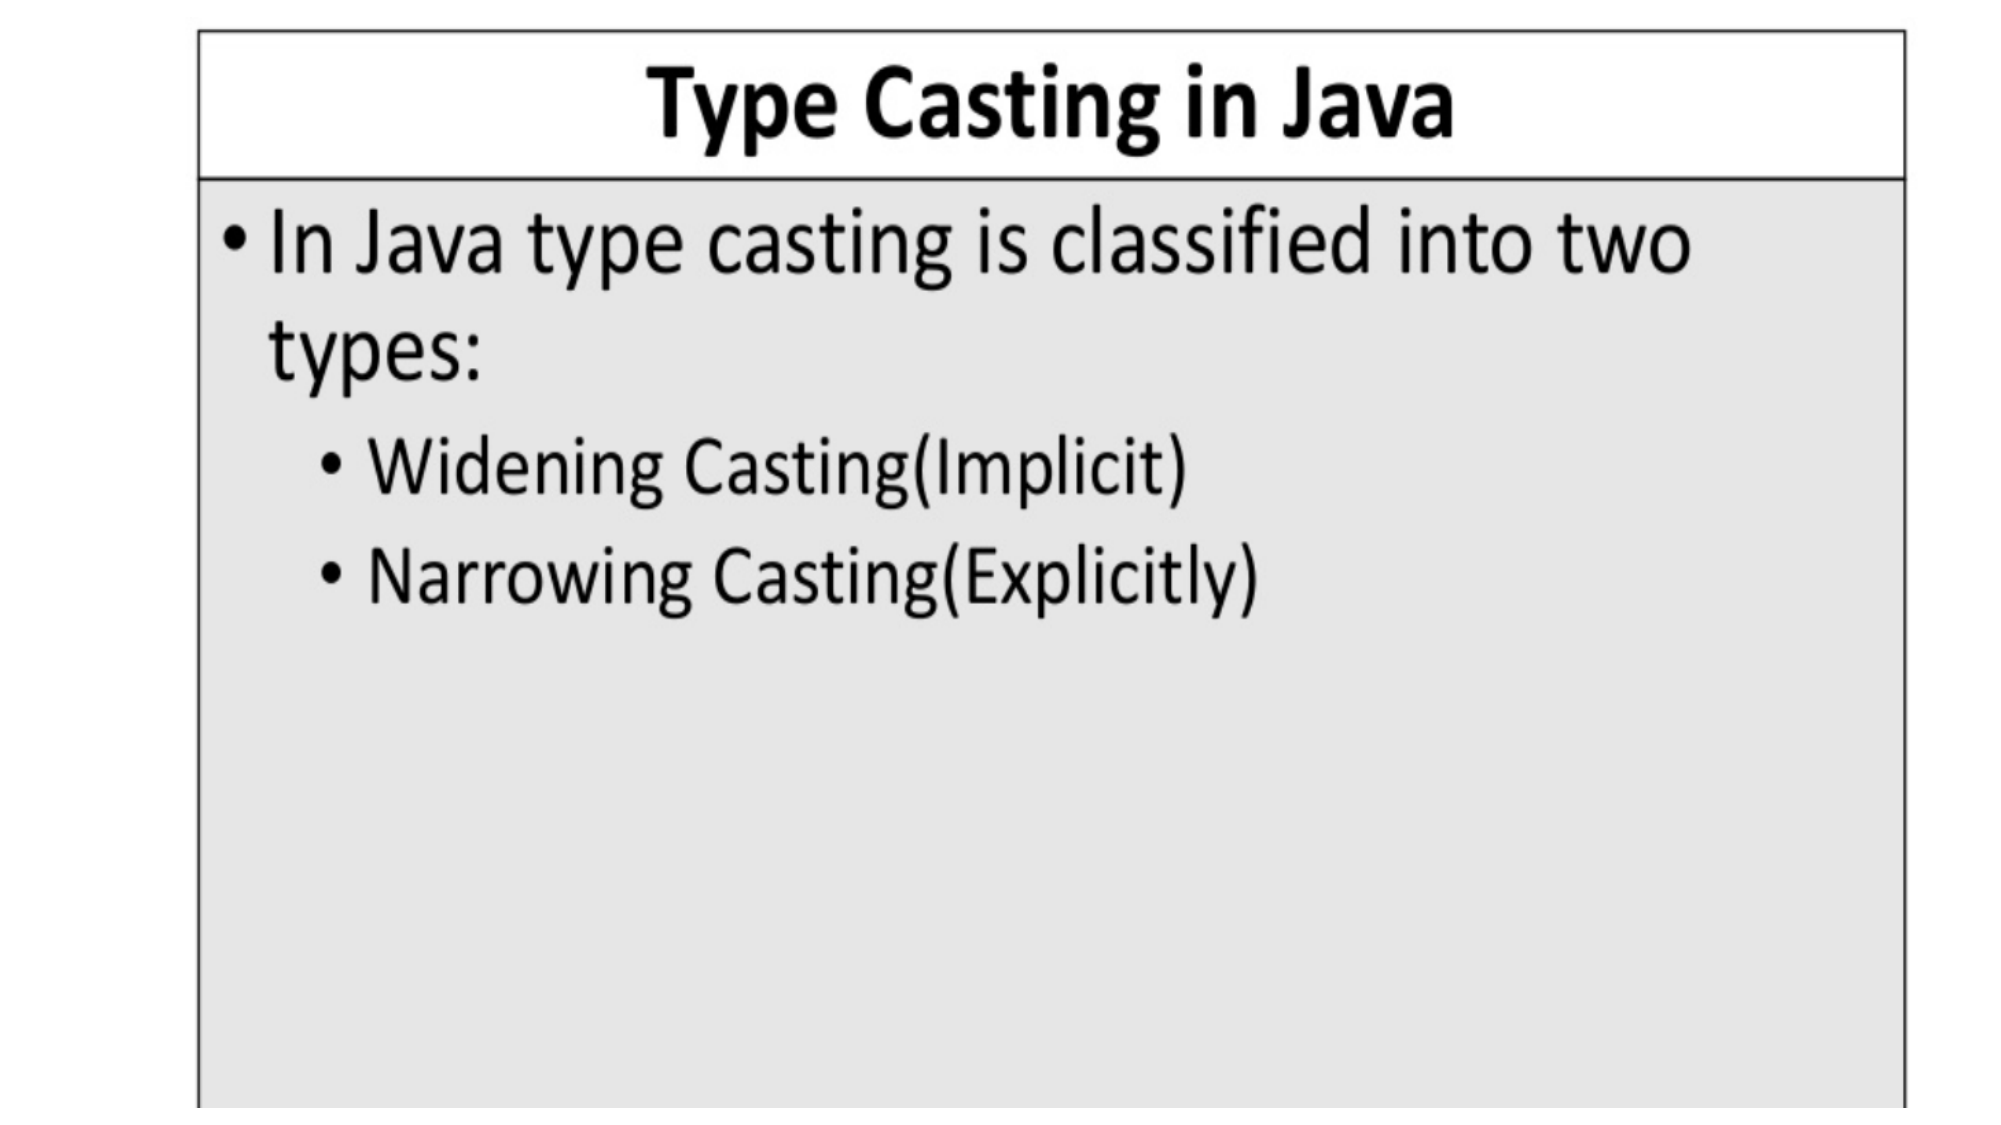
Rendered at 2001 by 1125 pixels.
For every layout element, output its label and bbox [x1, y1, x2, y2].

picture [174, 17, 1942, 1108]
